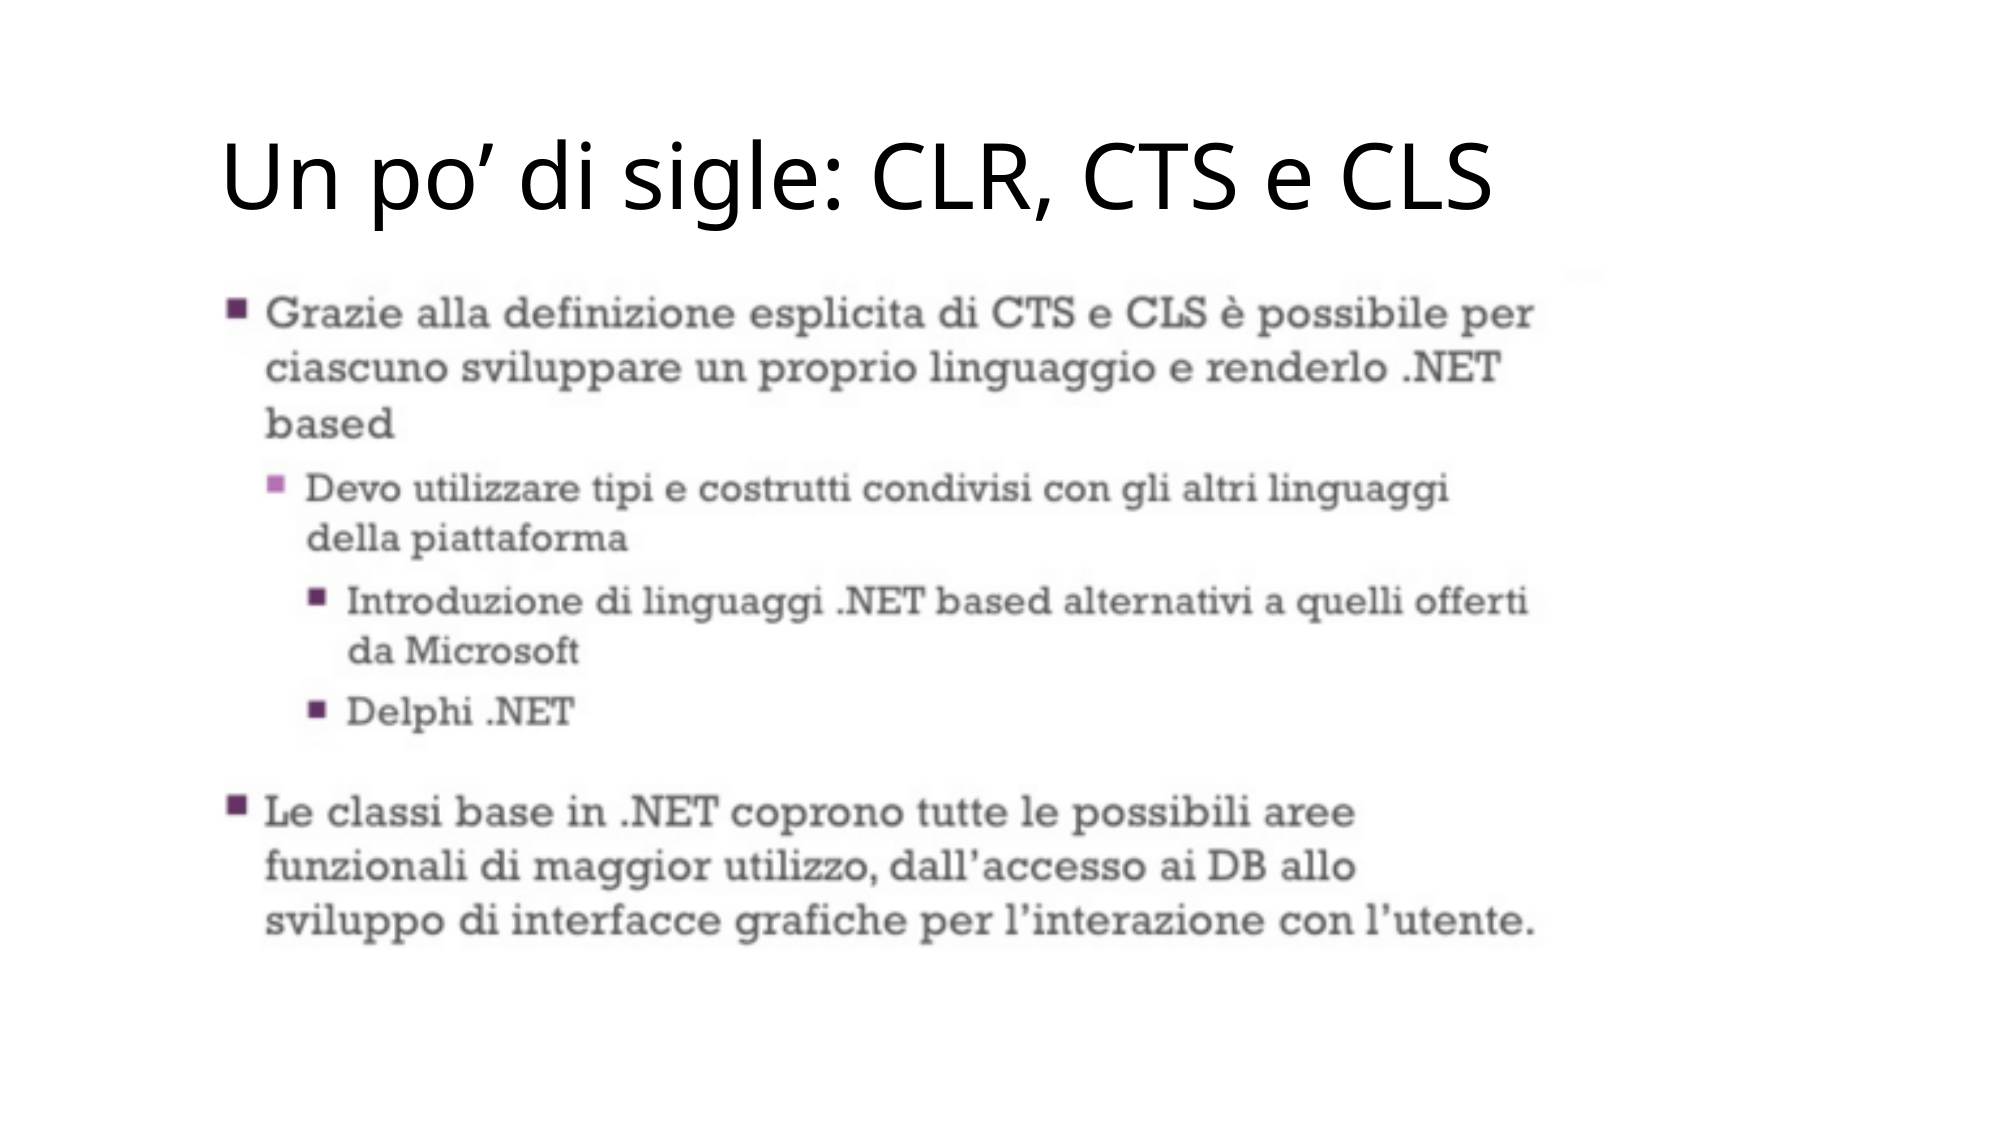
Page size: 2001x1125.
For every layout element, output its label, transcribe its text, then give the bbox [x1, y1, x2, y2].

picture [199, 267, 1606, 991]
title Un po’ di sigle: CLR, CTS e CLS [200, 24, 1800, 238]
